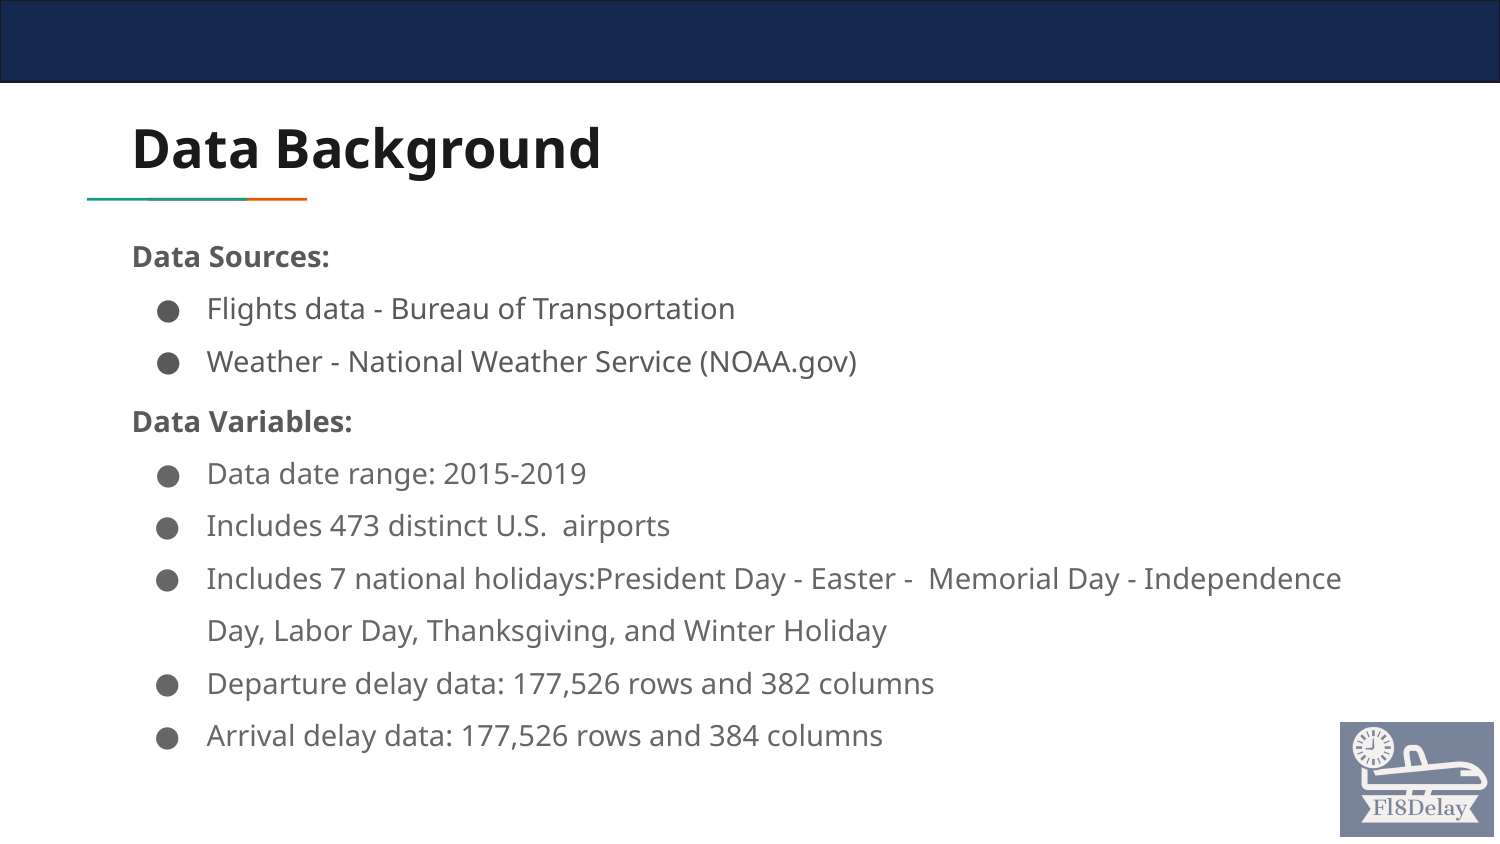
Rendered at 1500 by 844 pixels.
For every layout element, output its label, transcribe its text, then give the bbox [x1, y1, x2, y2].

picture [1340, 722, 1494, 837]
list Data Sources: Flights data - Bureau of Transportation Weather - National Weather Service (NOAA.gov) Data Variables: Data date range: 2015-2019 Includes 473 distinct U.S. airports Includes 7 national holidays:President Day - Easter - Memorial Day - Independence Day, Labor Day, Thanksgiving, and Winter Holiday Departure delay data: 177,526 rows and 382 columns Arrival delay data: 177,526 rows and 384 columns [116, 223, 1378, 844]
text_box [0, 0, 1500, 82]
title Data Background [116, 99, 1378, 188]
